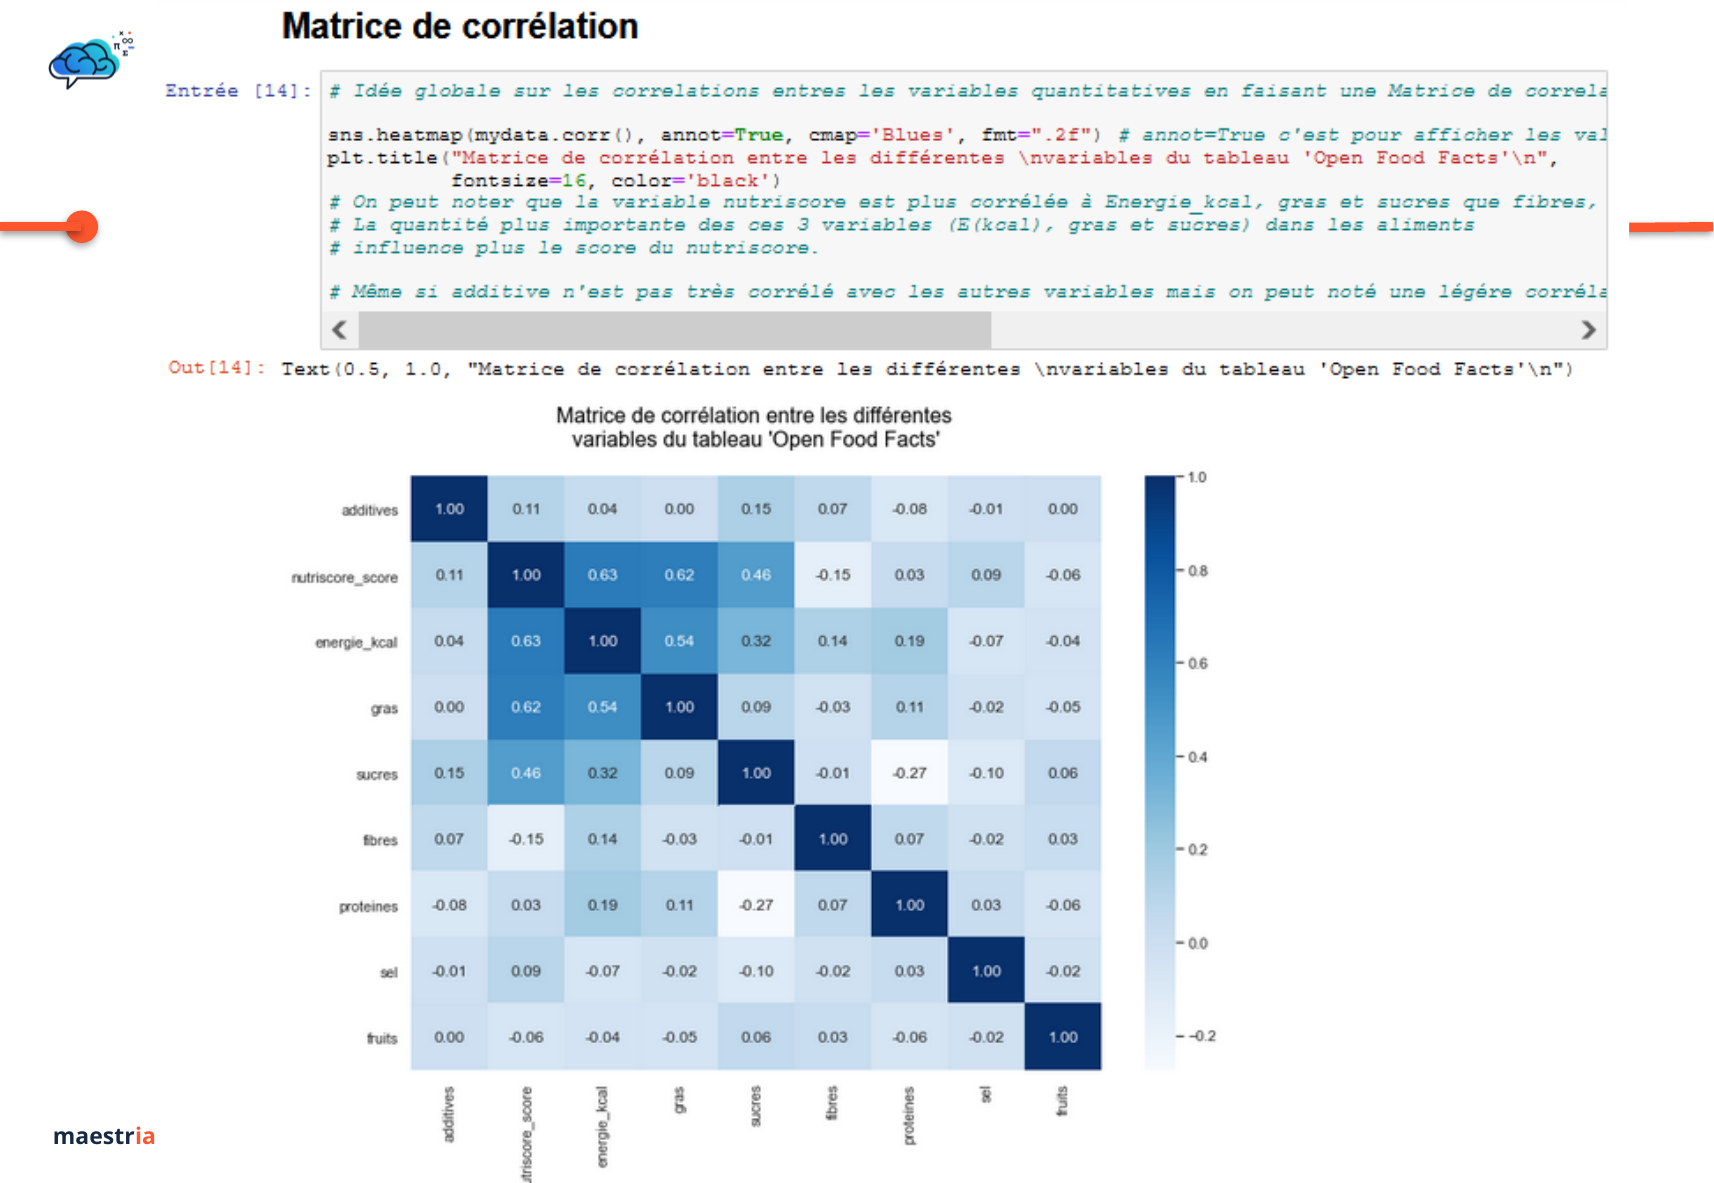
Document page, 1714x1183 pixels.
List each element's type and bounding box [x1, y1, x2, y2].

picture [157, 0, 1630, 1183]
picture [46, 29, 139, 92]
